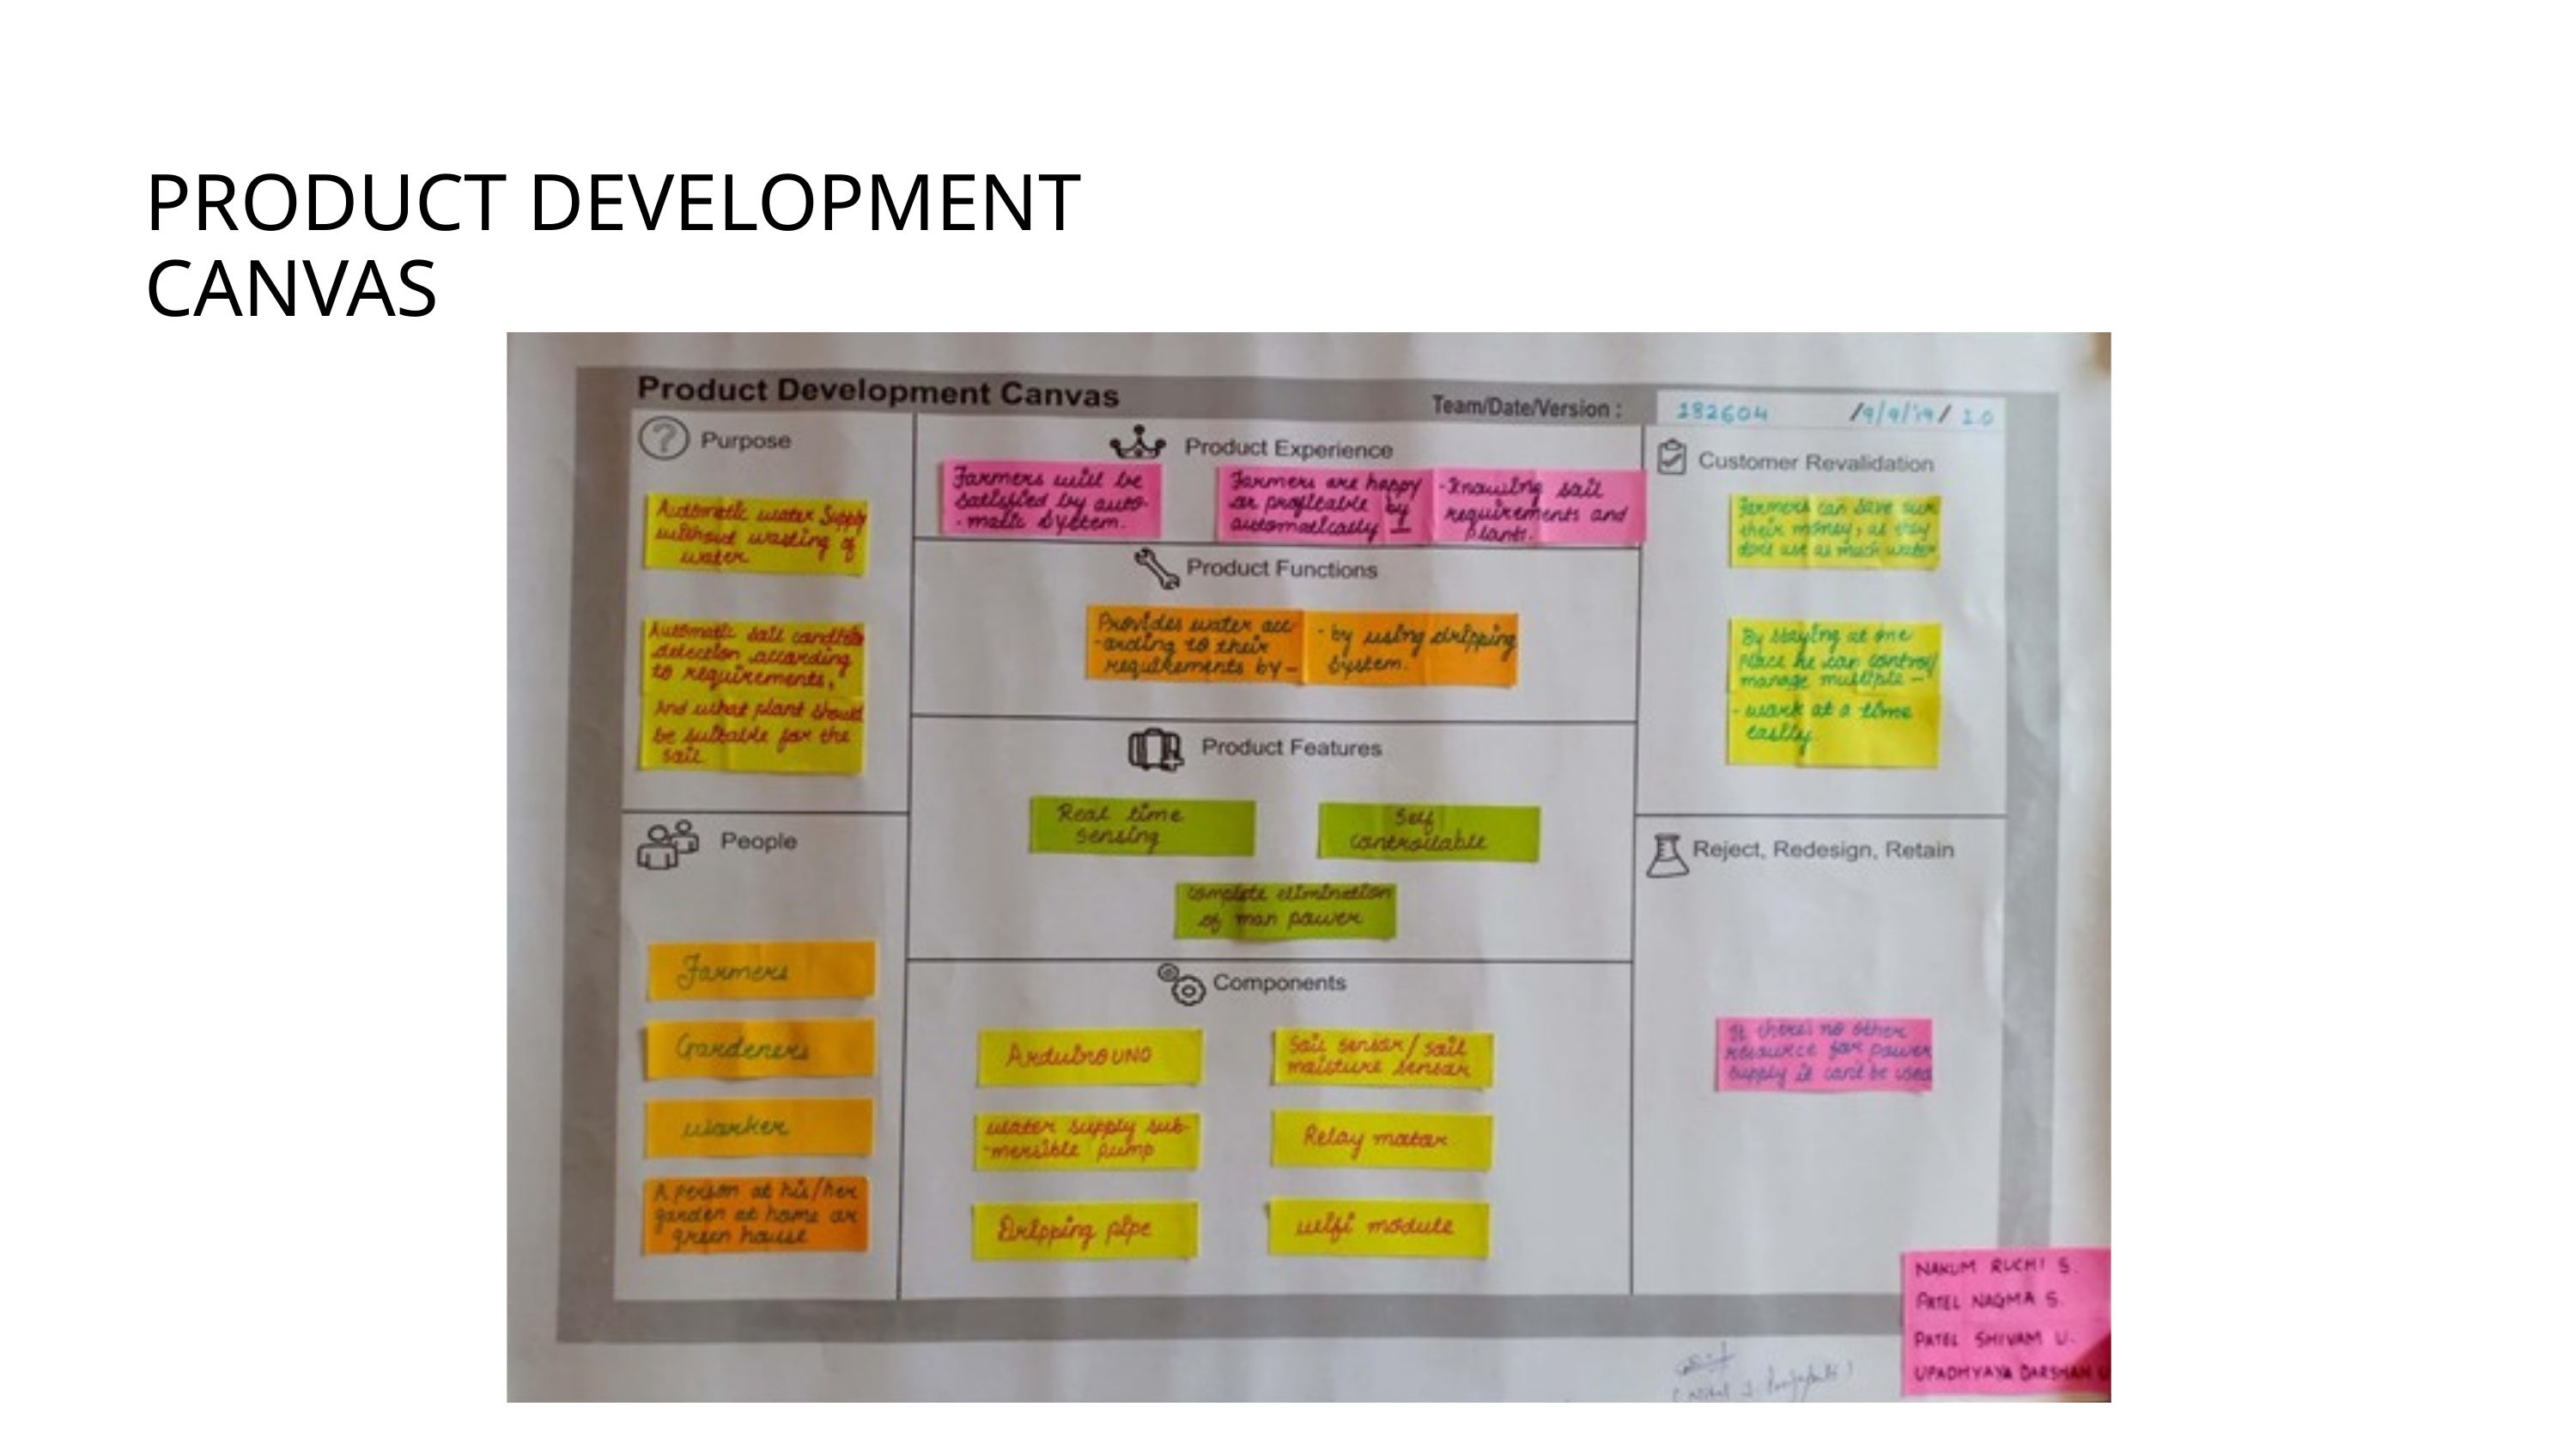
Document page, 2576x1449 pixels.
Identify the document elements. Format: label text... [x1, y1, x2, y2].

picture [506, 332, 2111, 1403]
text_box PRODUCT DEVELOPMENT CANVAS [144, 161, 1157, 332]
